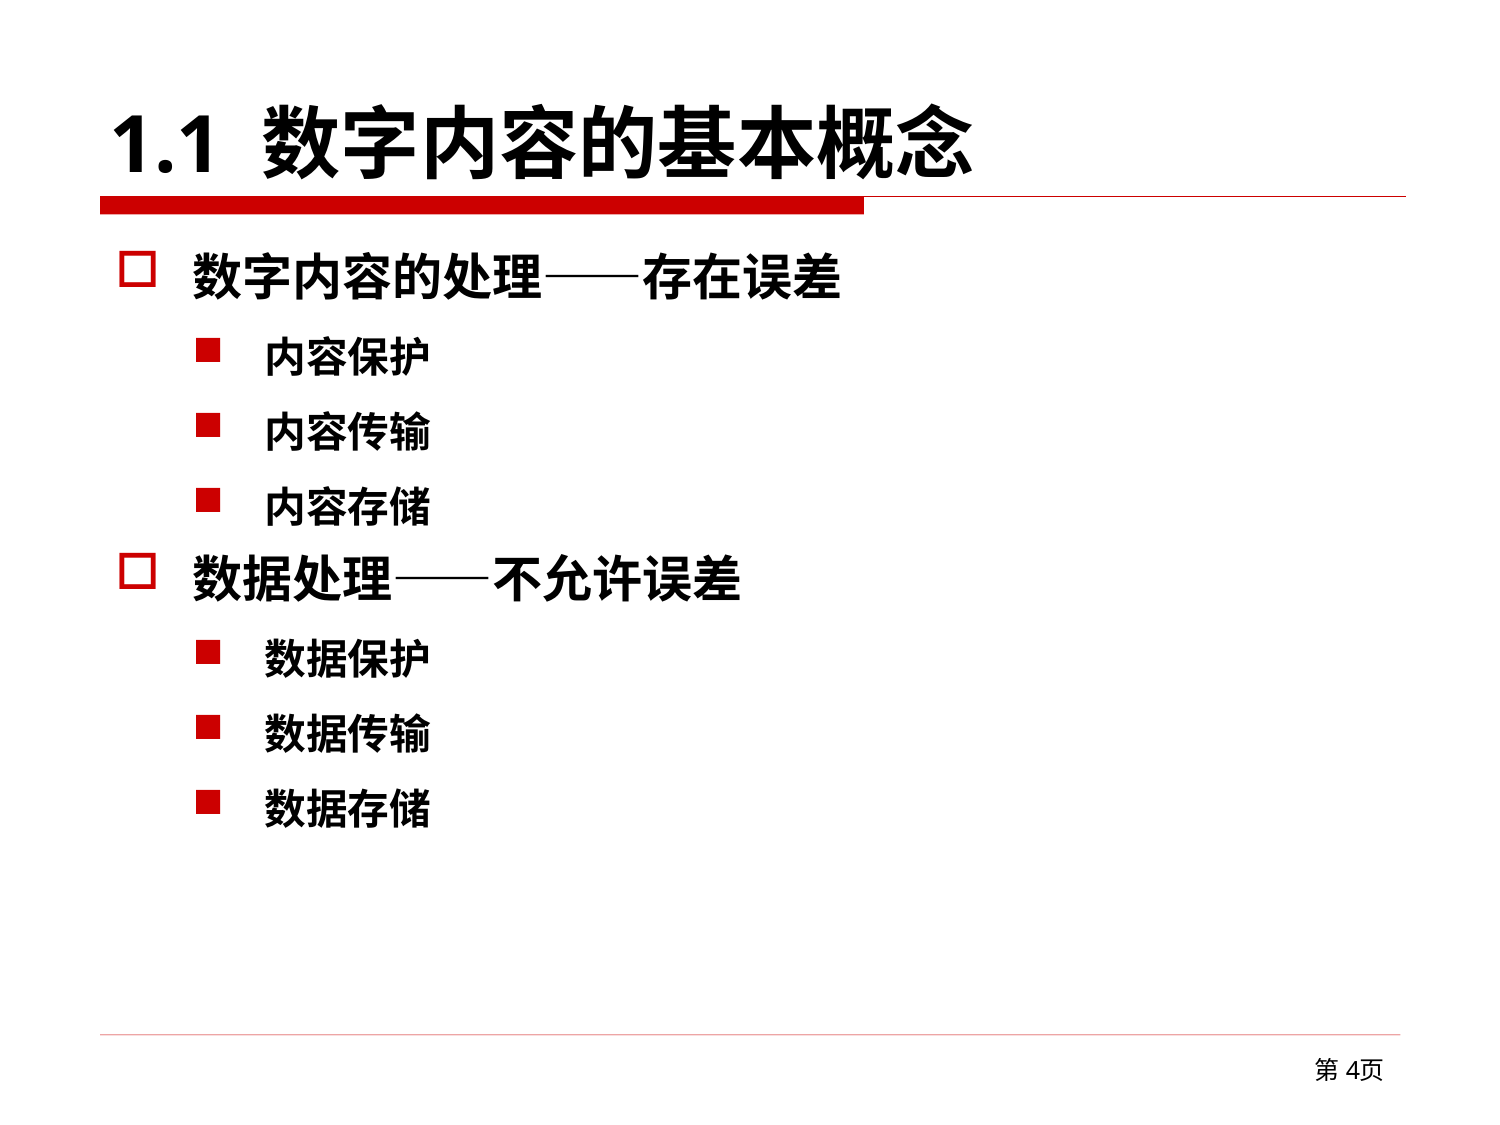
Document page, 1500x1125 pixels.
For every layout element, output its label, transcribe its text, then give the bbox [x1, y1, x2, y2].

slide_number [1074, 1046, 1401, 1103]
list 数字内容的处理——存在误差 内容保护 内容传输 内容存储 数据处理——不允许误差 数据保护 数据传输 数据存储 [100, 231, 1400, 865]
title 1.1 数字内容的基本概念 [94, 50, 1407, 197]
